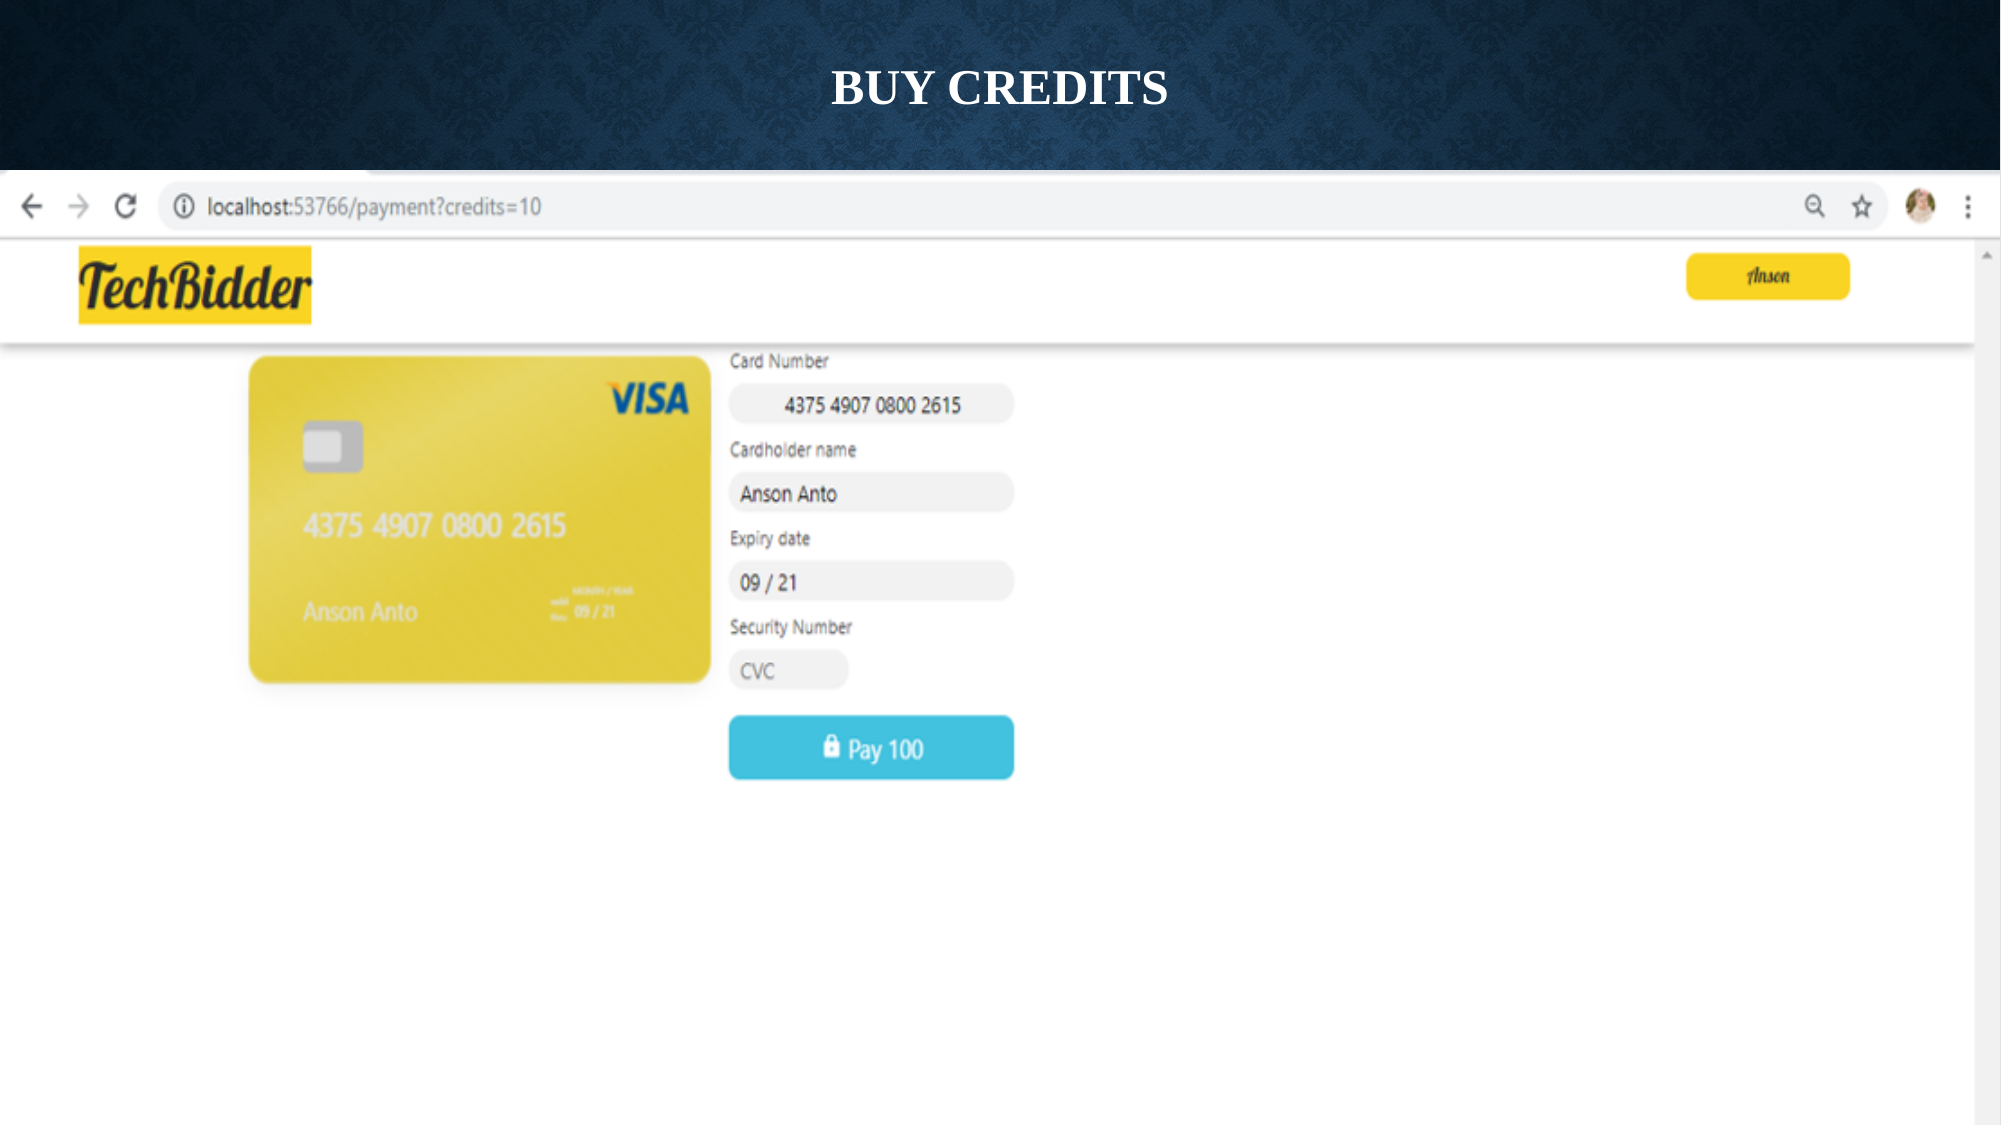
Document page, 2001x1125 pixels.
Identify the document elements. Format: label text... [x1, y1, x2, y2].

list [0, 170, 2000, 1125]
title Buy credits [178, 45, 1822, 132]
